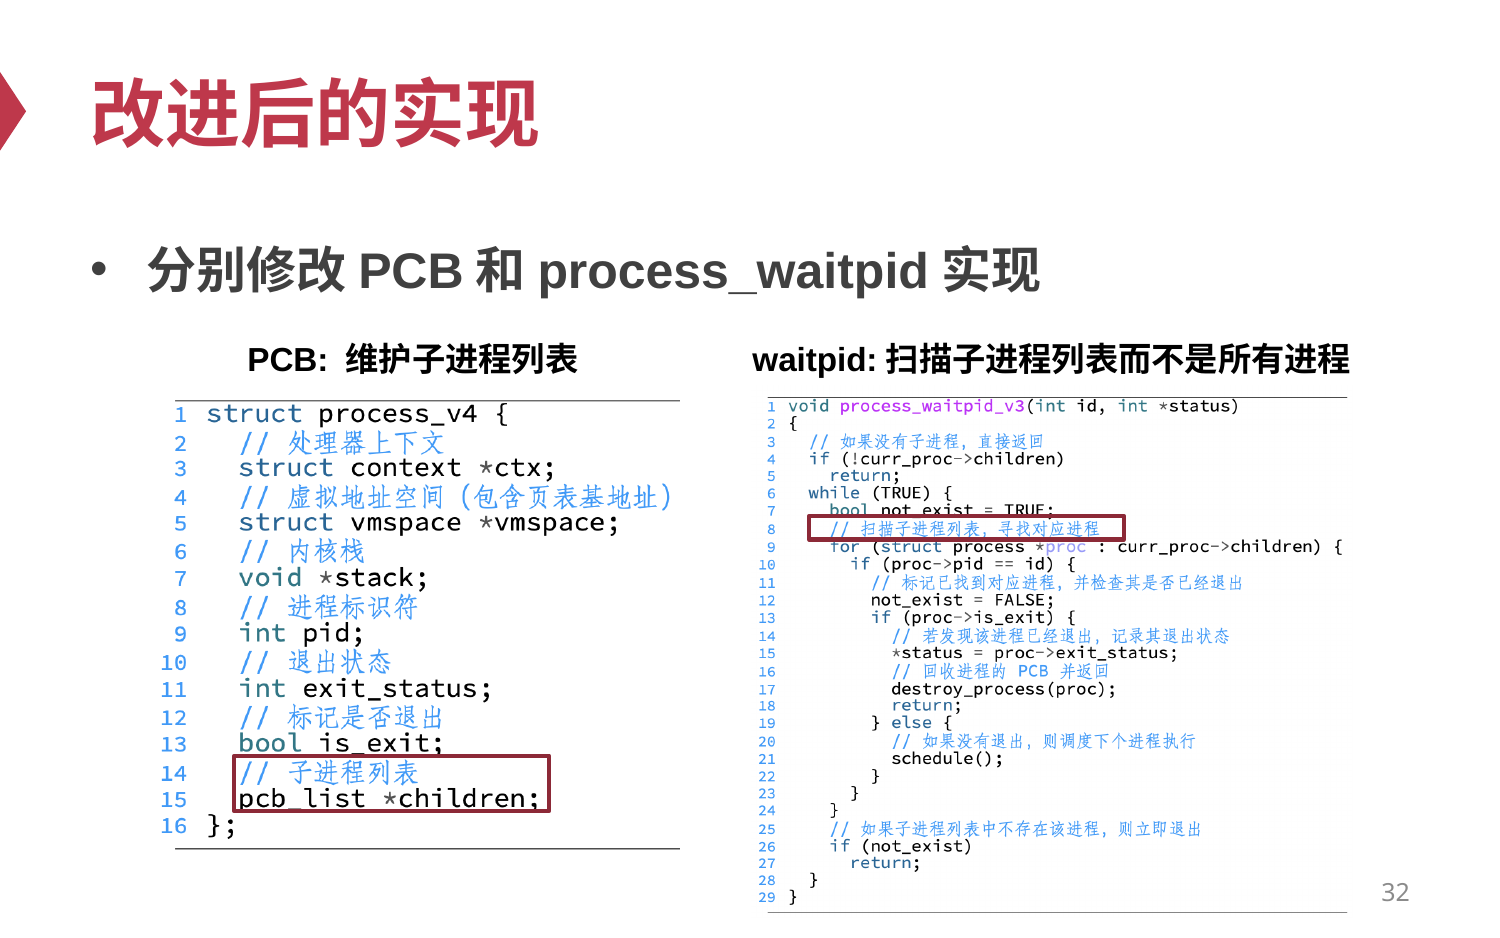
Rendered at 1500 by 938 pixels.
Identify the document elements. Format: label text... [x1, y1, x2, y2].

list 分别修改PCB和process_waitpid实现 [75, 218, 1425, 838]
text_box PCB: 维护子进程列表 [232, 330, 594, 372]
text_box waitpid:扫描子进程列表而不是所有进程 [737, 330, 1367, 386]
picture [146, 373, 680, 868]
slide_number 32 [1357, 868, 1425, 919]
picture [751, 385, 1353, 918]
title 改进后的实现 [75, 37, 1425, 186]
